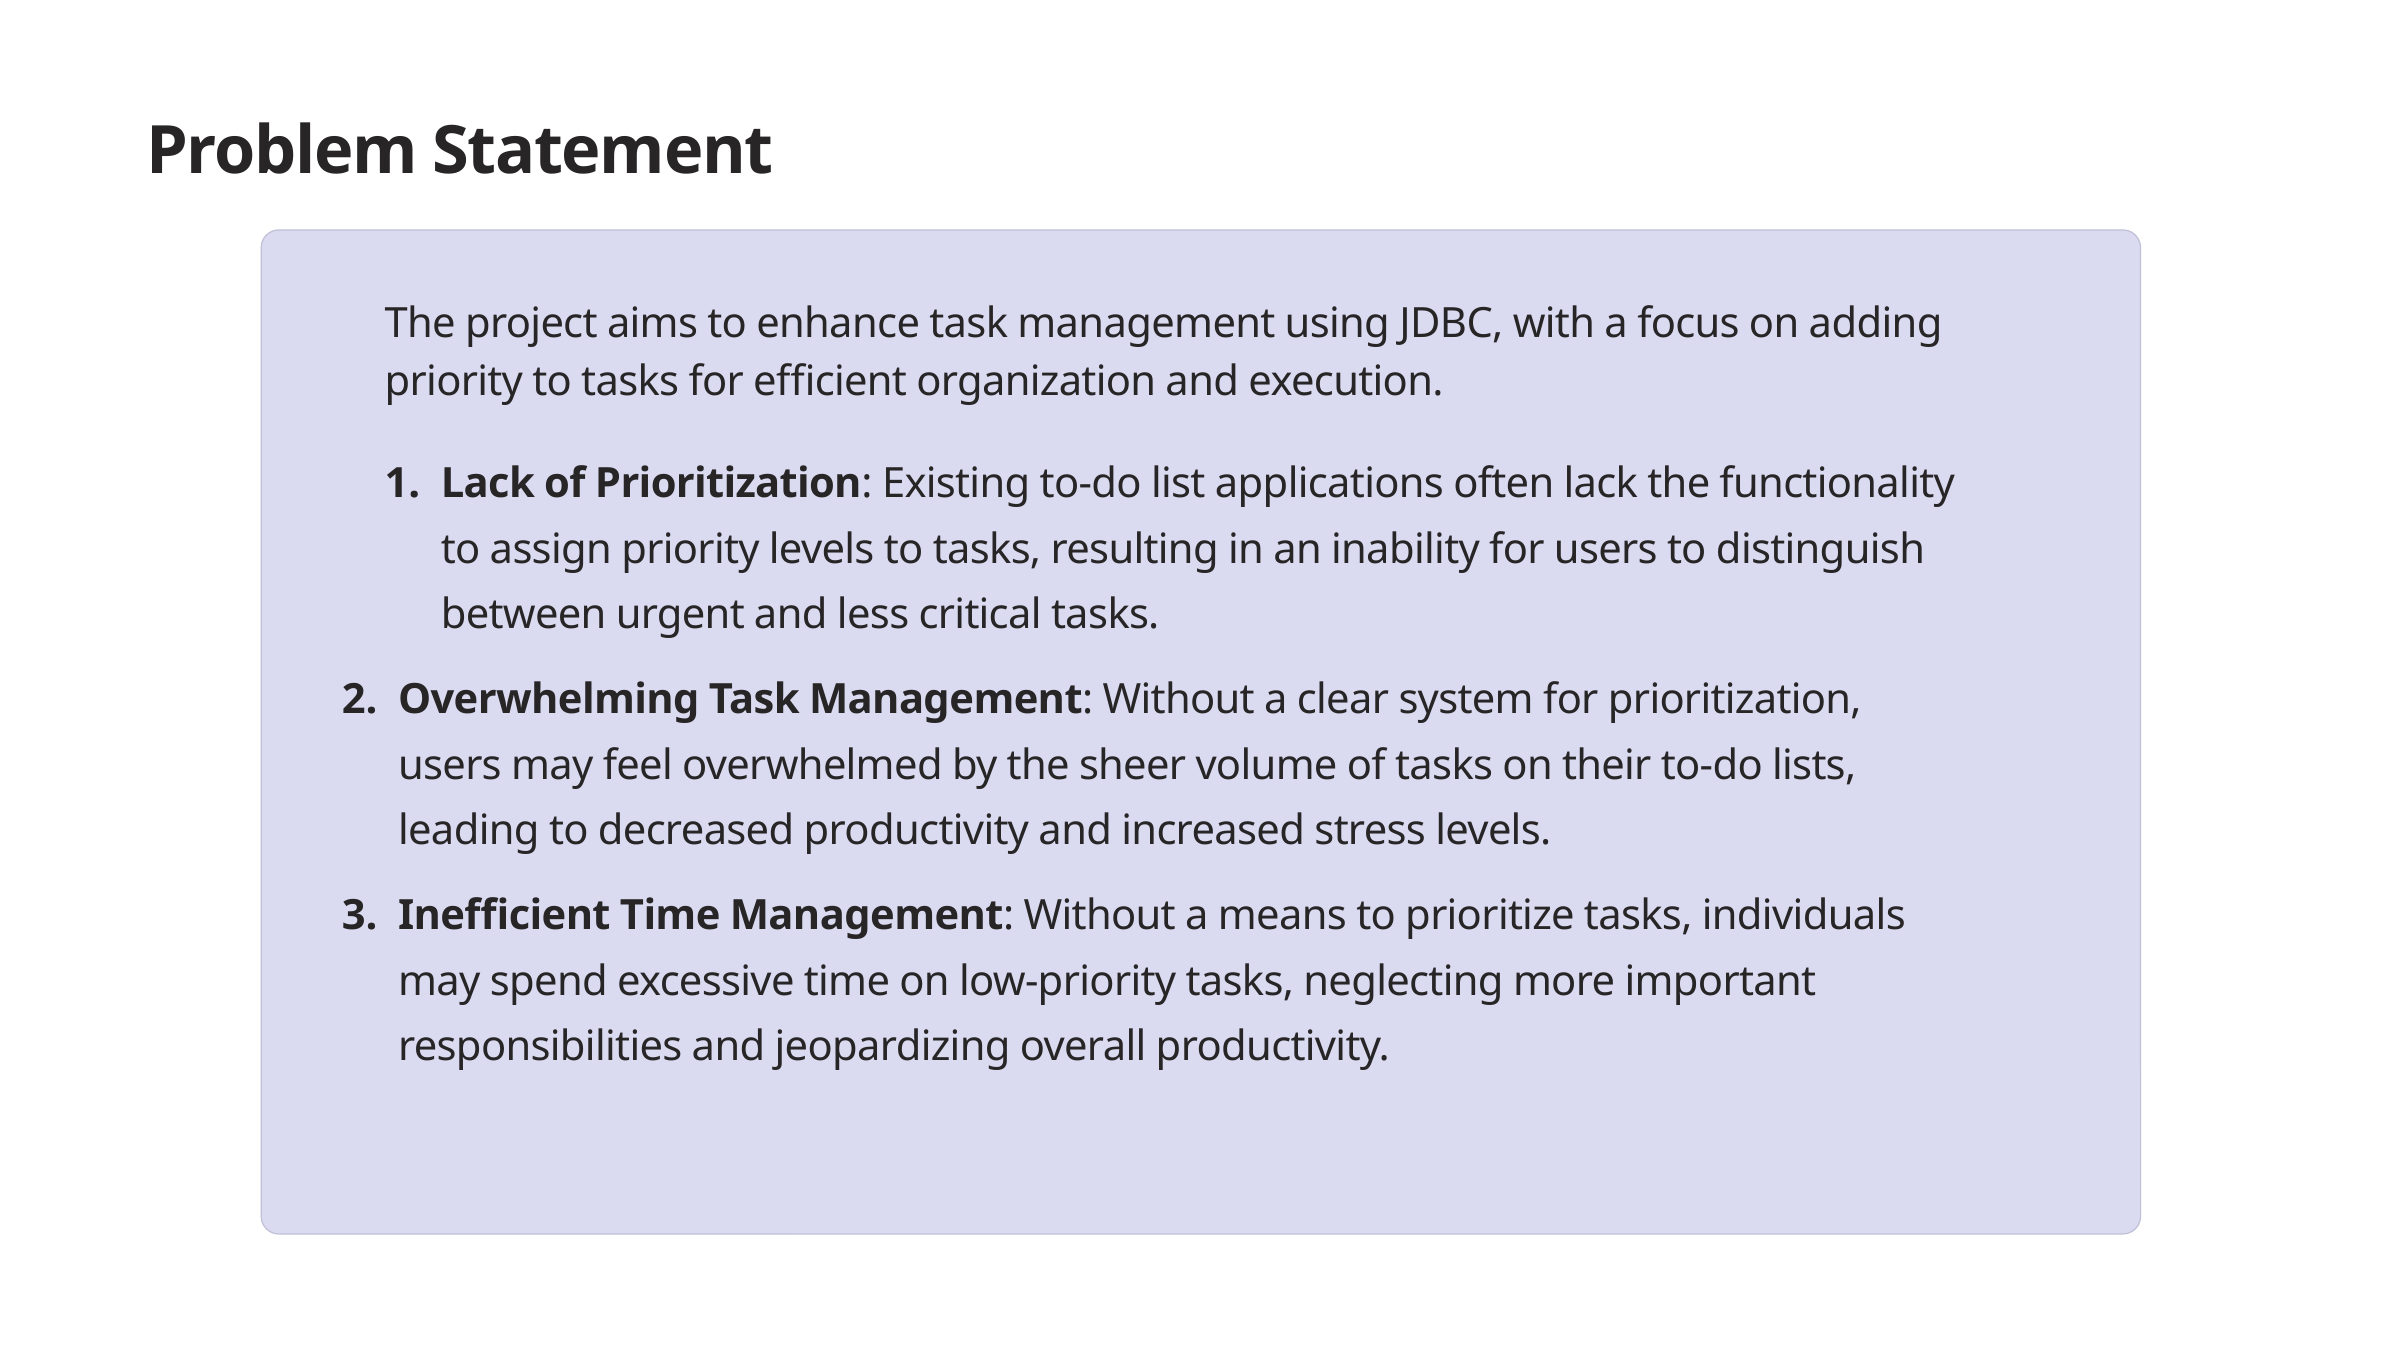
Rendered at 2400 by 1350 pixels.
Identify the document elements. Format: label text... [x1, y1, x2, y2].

text_box The project aims to enhance task management using JDBC, with a focus on adding priority to tasks for efficient organization and execution. [369, 279, 2025, 397]
text_box [0, 0, 2400, 1350]
text_box [261, 229, 2141, 1235]
text_box Lack of Prioritization: Existing to-do list applications often lack the functionality to assign priority levels to tasks, resulting in an inability for users to distinguish between urgent and less critical tasks. [369, 433, 1994, 630]
text_box [334, 115, 1064, 229]
text_box Problem Statement [131, 122, 538, 180]
text_box Inefficient Time Management: Without a means to prioritize tasks, individuals may spend excessive time on low-priority tasks, neglecting more important responsibilities and jeopardizing overall productivity. [327, 864, 1925, 1062]
text_box Overwhelming Task Management: Without a clear system for prioritization, users may feel overwhelmed by the sheer volume of tasks on their to-do lists, leading to decreased productivity and increased stress levels. [327, 648, 1925, 846]
